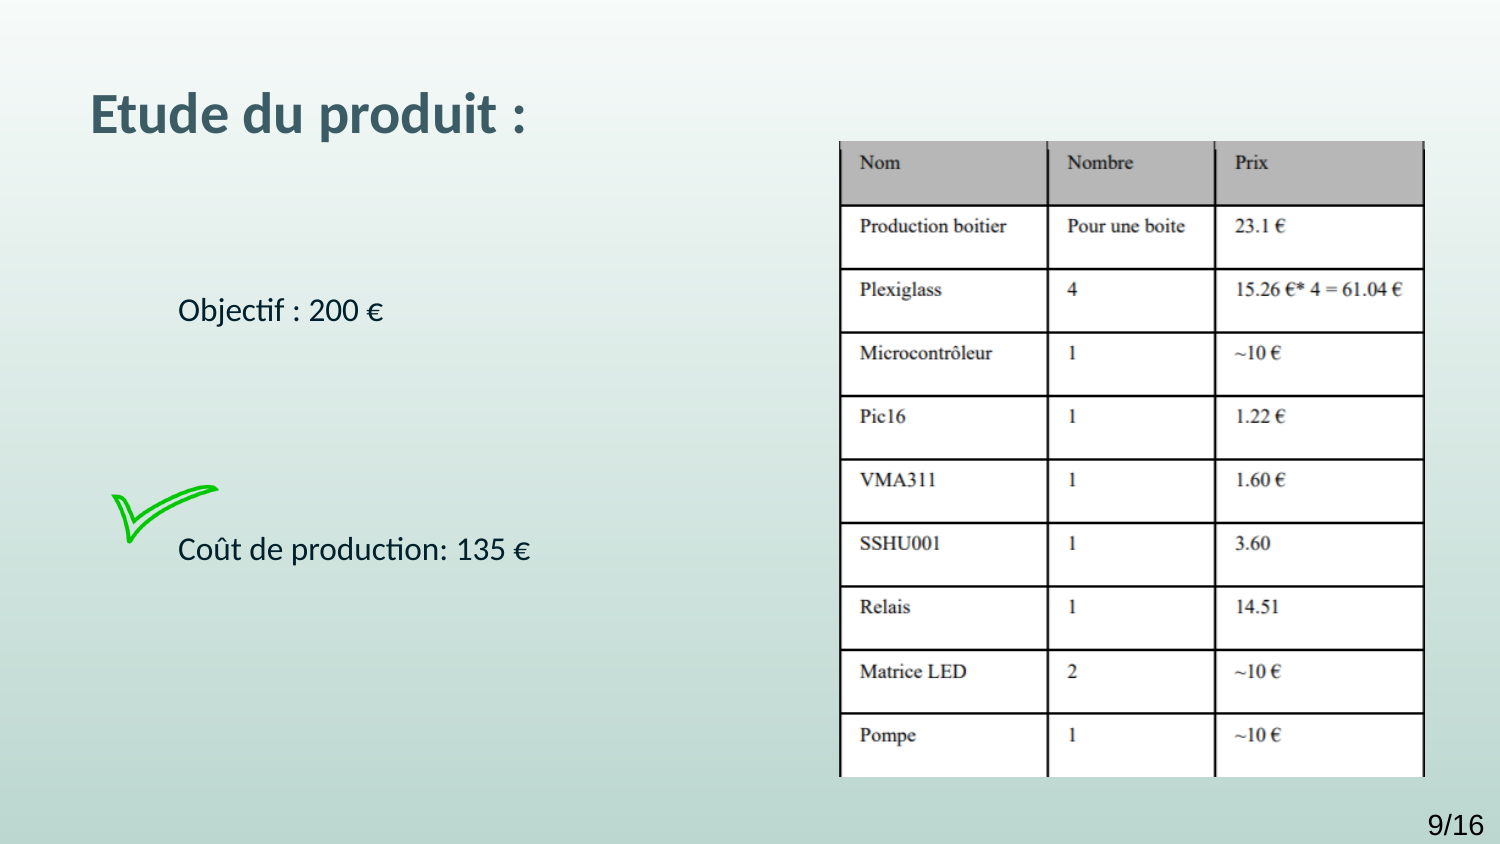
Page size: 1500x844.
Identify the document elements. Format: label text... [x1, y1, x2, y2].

text_box 9/16 [1412, 798, 1500, 844]
picture [111, 460, 219, 568]
title Etude du produit : [75, 67, 1427, 161]
picture [839, 140, 1426, 777]
text_box Objectif : 200 € Coût de production: 135 € [163, 240, 789, 575]
